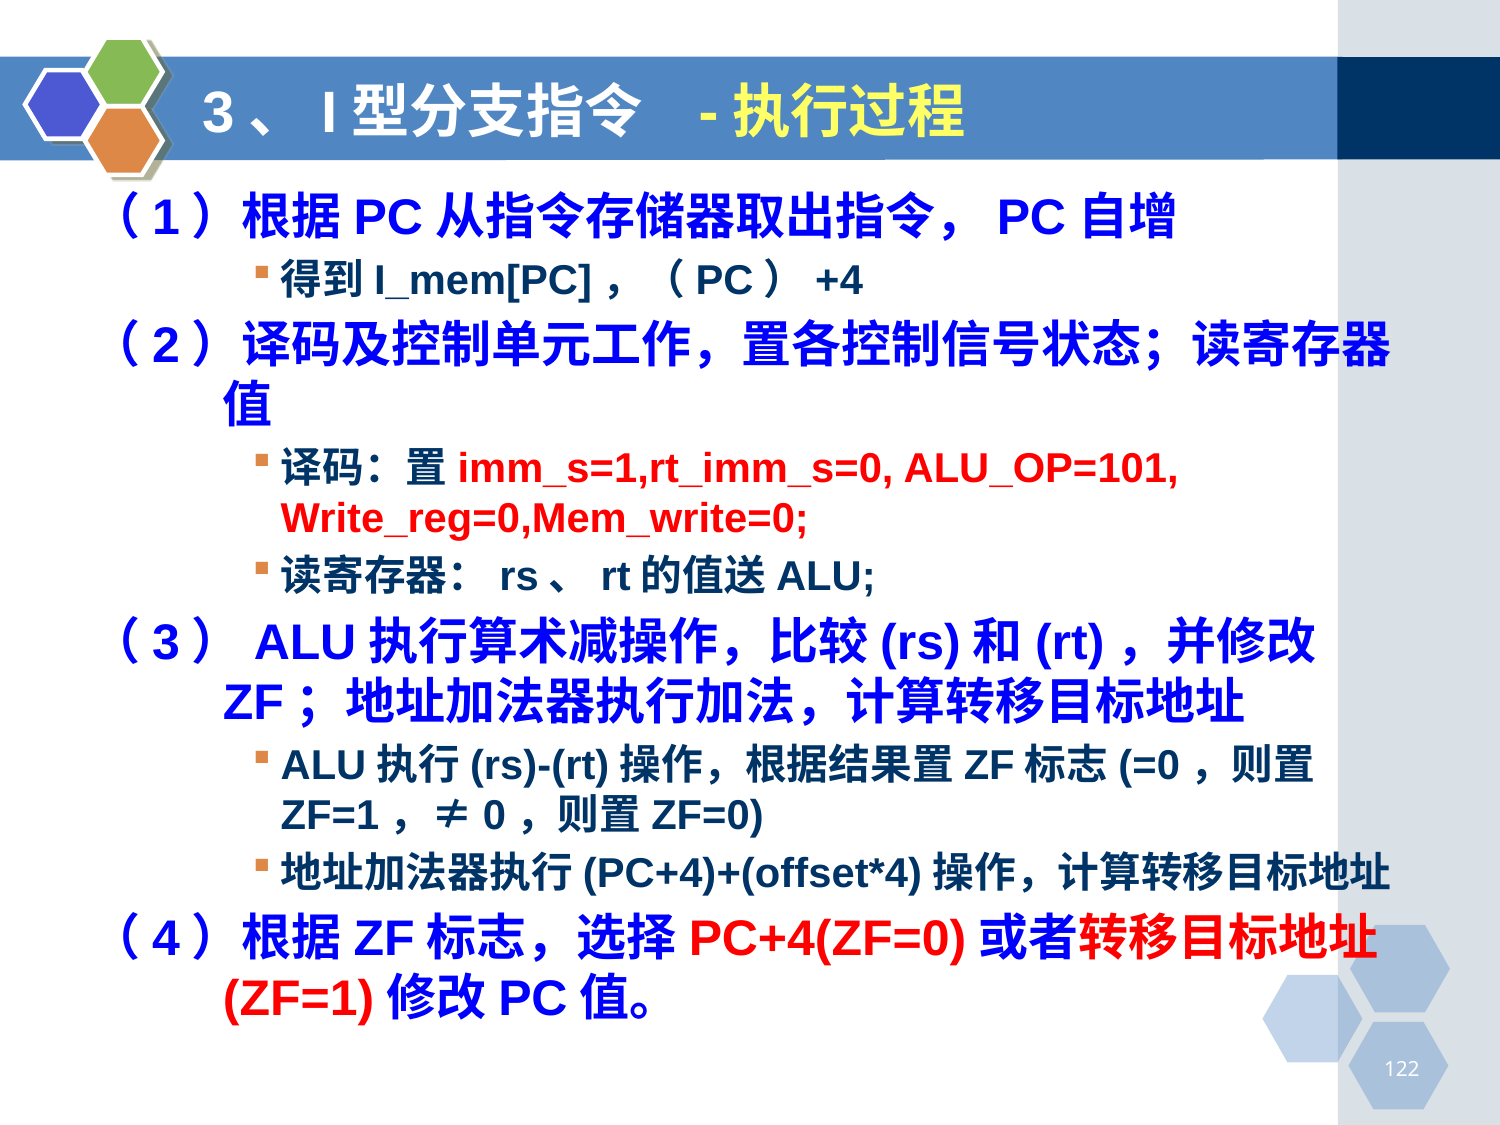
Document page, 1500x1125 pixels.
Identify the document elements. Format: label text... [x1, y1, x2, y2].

slide_number 122 [1359, 1047, 1435, 1086]
list （1）根据PC从指令存储器取出指令，PC自增 得到I_mem[PC]，（PC）+4 （2）译码及控制单元工作，置各控制信号状态；读寄存器值 译码：置imm_s=1,rt_imm_s=0, ALU_OP=101, Write_reg=0,Mem_write=0; 读寄存器：rs、rt的值送ALU; （3）ALU执行算术减操作，比较(rs)和(rt)，并修改ZF；地址加法器执行加法，计算转移目标地址 ALU执行(rs)-(rt)操作，根据结果置ZF标志(=0，则置ZF=1，≠0，则置ZF=0) 地址加法器执行(PC+4)+(offset*4)操作，计算转移目标地址 （4）根据ZF标志，选择PC+4(ZF=0)或者转移目标地址(ZF=1)修改PC值。 [75, 176, 1436, 1035]
title 3、I型分支指令 -执行过程 [187, 62, 1288, 155]
